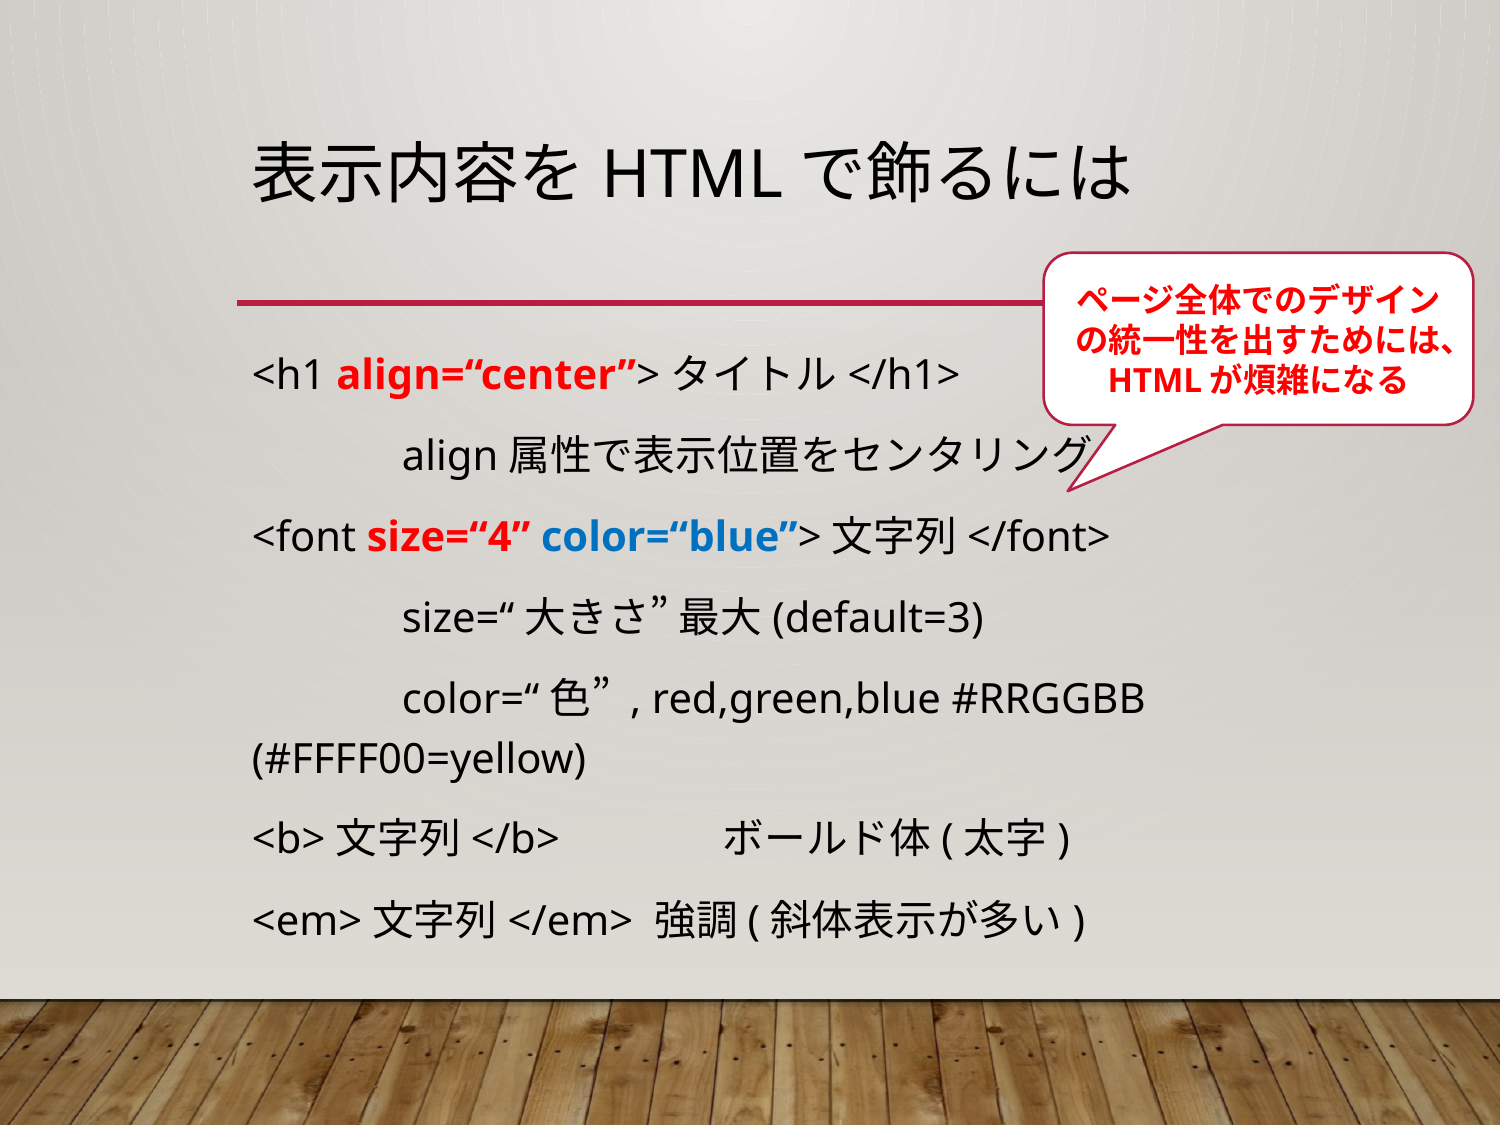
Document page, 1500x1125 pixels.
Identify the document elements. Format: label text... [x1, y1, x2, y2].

picture [0, 999, 1500, 1125]
text_box ページ全体でのデザインの統一性を出すためには、HTMLが煩雑になる [1042, 251, 1475, 493]
title 表示内容をHTMLで飾るには [236, 131, 1315, 305]
list <h1 align=“center”>タイトル</h1> align属性で表示位置をセンタリング <font size=“4” color=“blue”>文字列</font> size=“大きさ” 最大(default=3) color=“色” , red,green,blue #RRGGBB (#FFFF00=yellow) <b>文字列</b> ボールド体(太字) <em>文字列</em> 強調(斜体表示が多い) [236, 330, 1400, 897]
